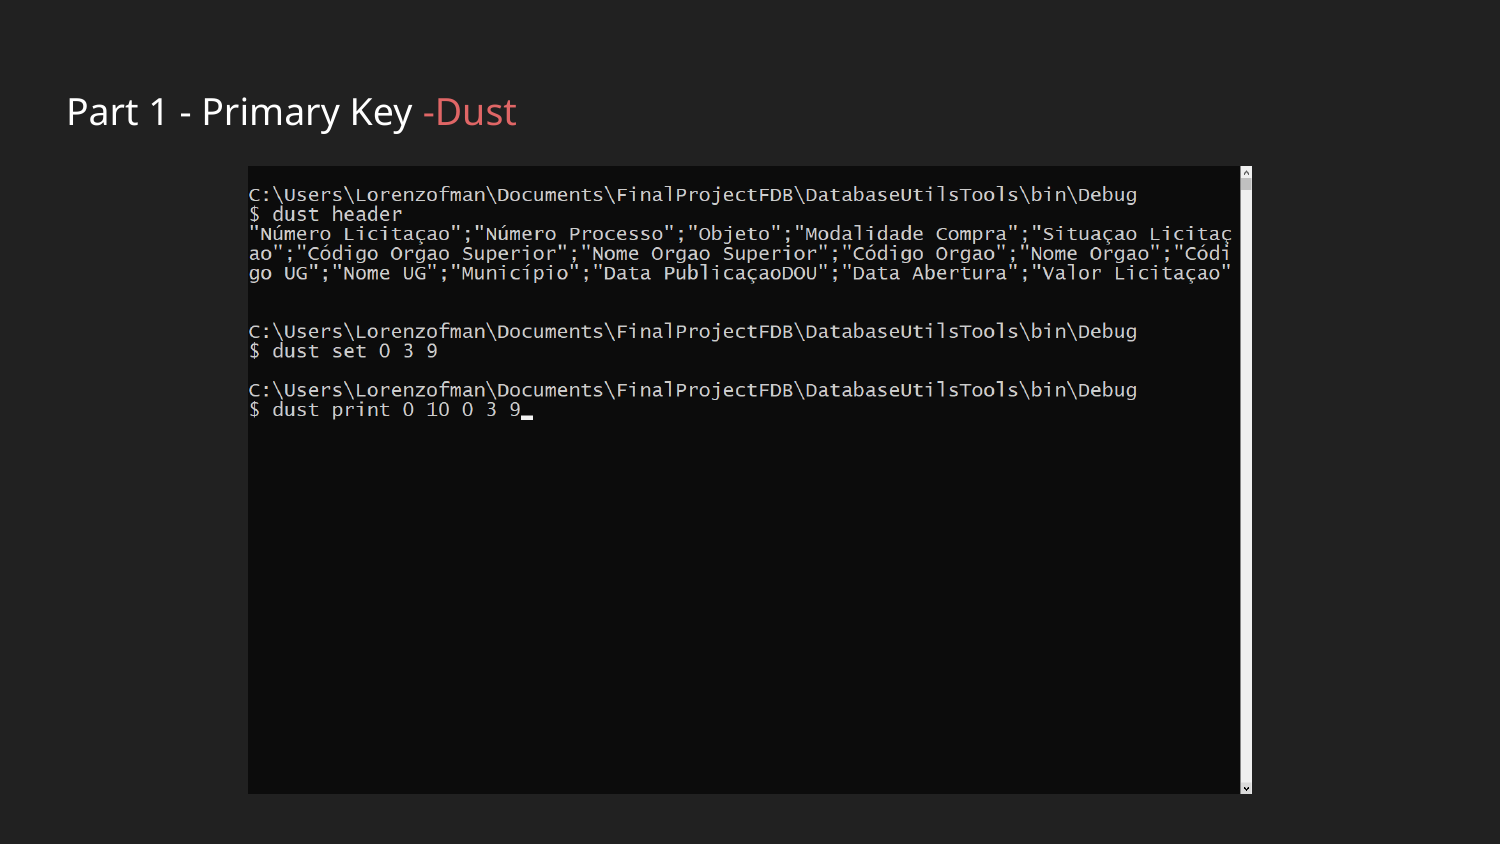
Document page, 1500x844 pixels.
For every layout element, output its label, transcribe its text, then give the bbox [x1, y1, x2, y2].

title Part 1 - Primary Key -Dust [51, 72, 1449, 167]
picture [248, 166, 1252, 794]
